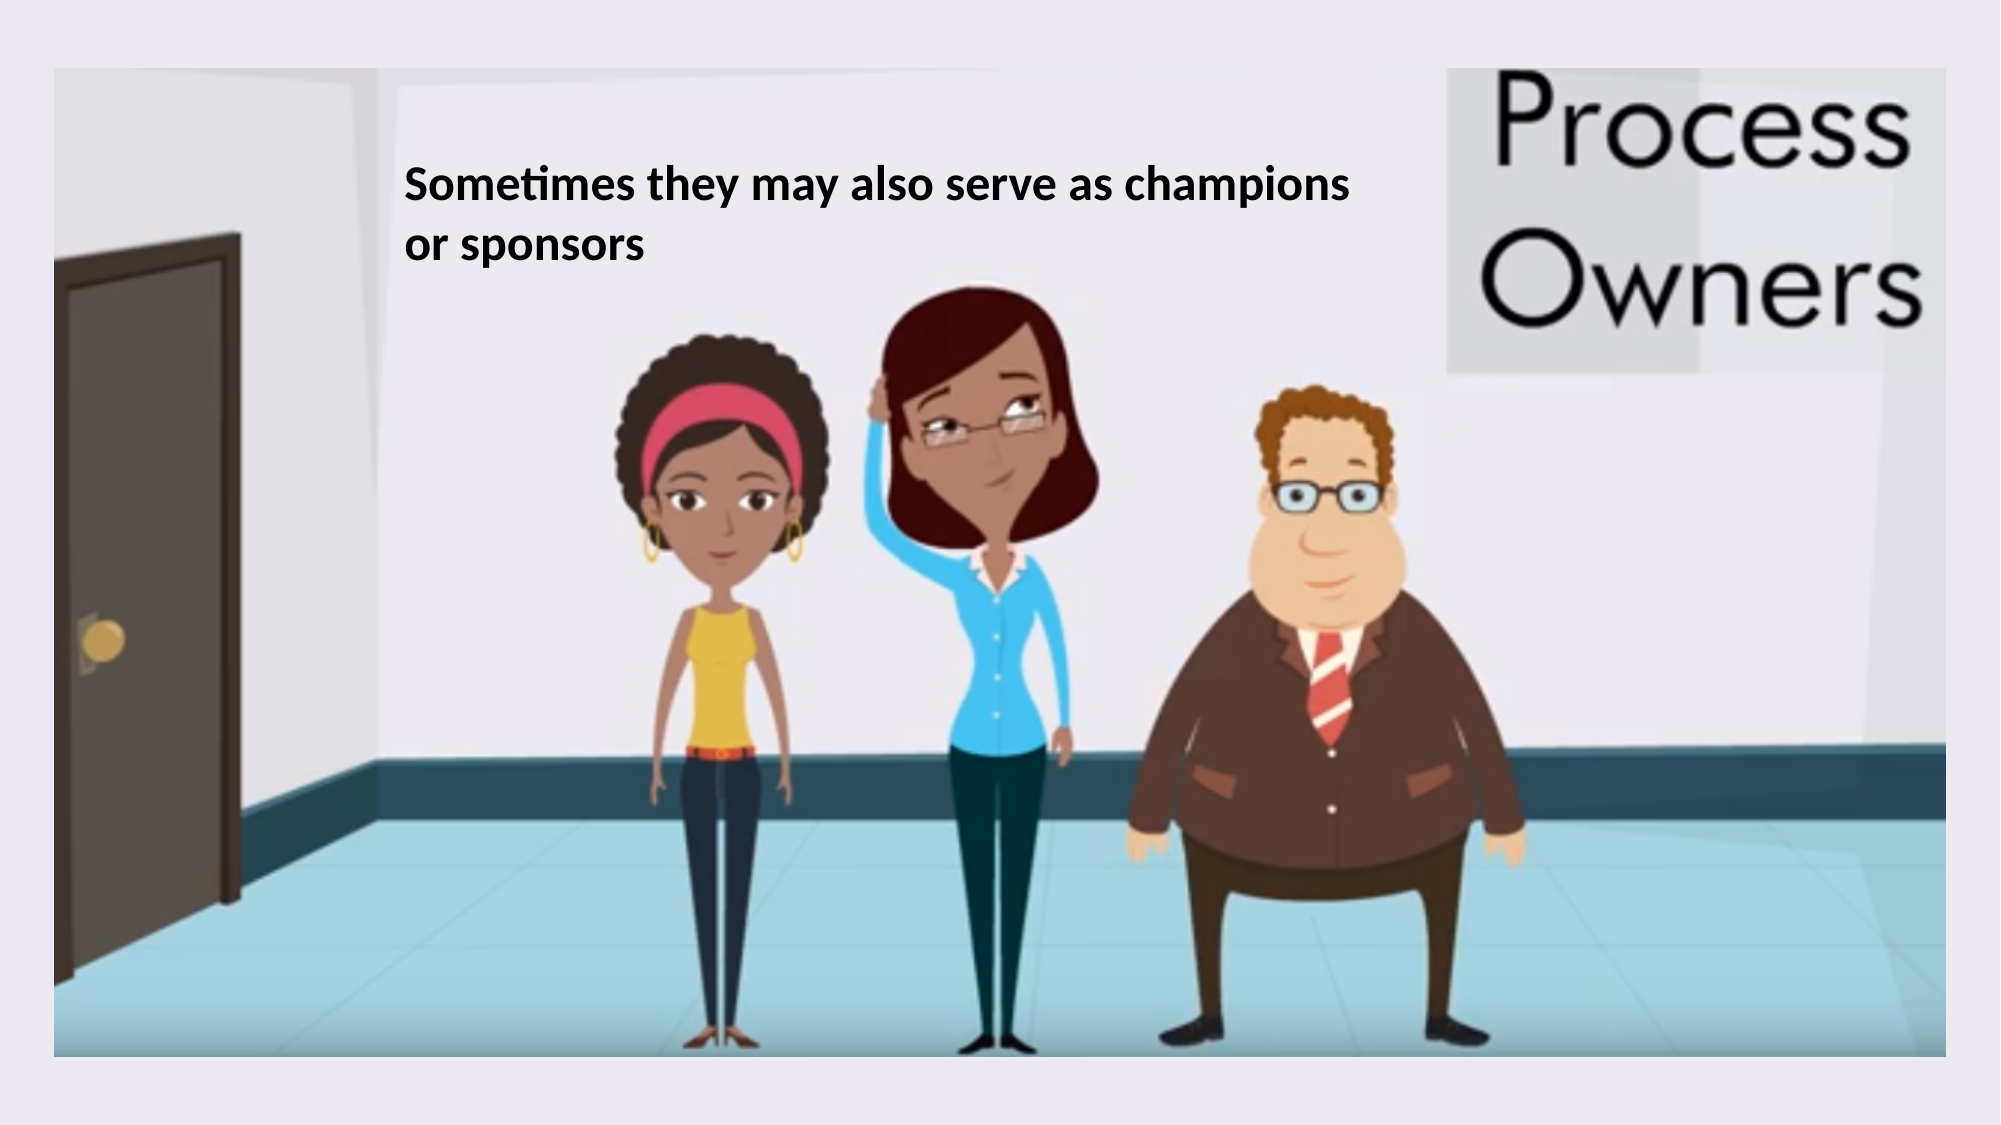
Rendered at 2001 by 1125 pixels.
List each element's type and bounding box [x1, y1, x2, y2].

picture [54, 68, 1946, 1057]
